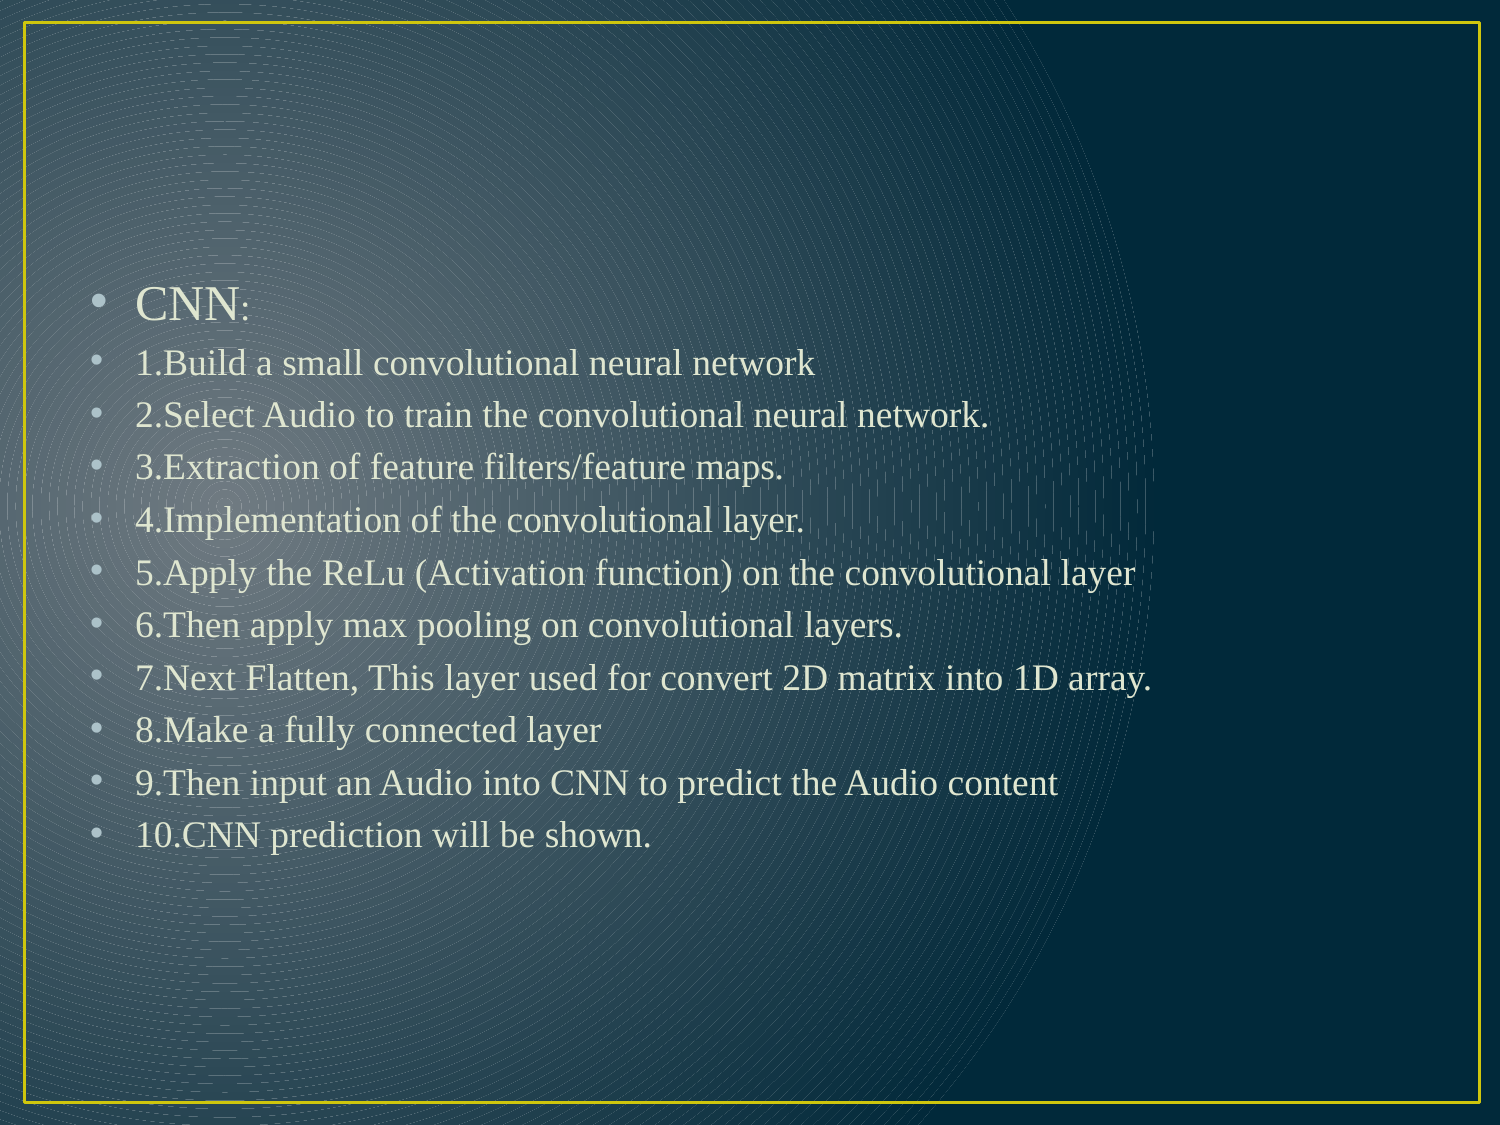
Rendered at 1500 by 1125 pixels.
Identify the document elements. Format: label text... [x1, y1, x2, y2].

list CNN: 1.Build a small convolutional neural network 2.Select Audio to train the convolutional neural network. 3.Extraction of feature filters/feature maps. 4.Implementation of the convolutional layer. 5.Apply the ReLu (Activation function) on the convolutional layer 6.Then apply max pooling on convolutional layers. 7.Next Flatten, This layer used for convert 2D matrix into 1D array. 8.Make a fully connected layer 9.Then input an Audio into CNN to predict the Audio content 10.CNN prediction will be shown. [75, 262, 1425, 1005]
